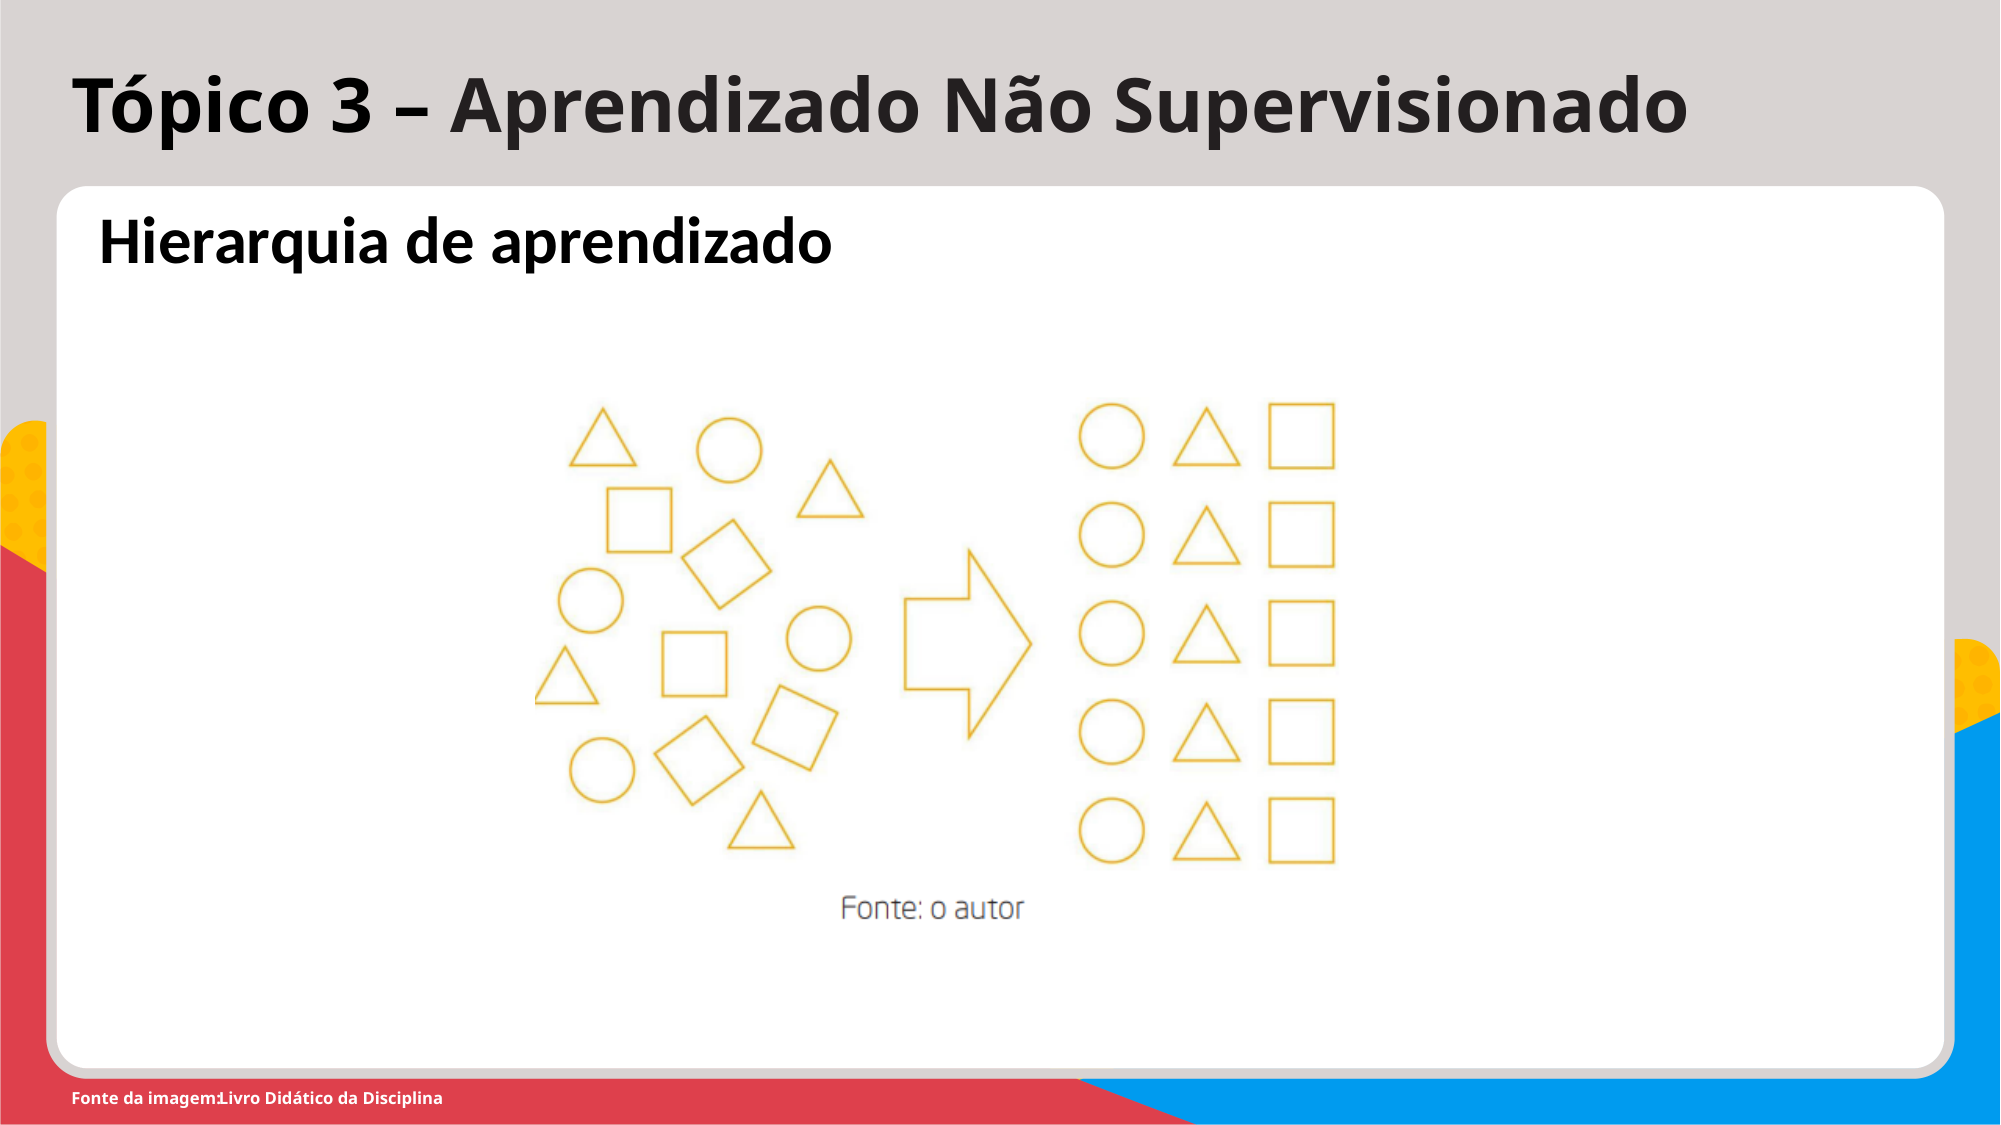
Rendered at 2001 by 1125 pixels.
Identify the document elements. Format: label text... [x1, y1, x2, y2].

text_box Hierarquia de aprendizado [85, 198, 1800, 1011]
text_box Livro Didático da Disciplina [204, 1082, 1434, 1118]
picture [0, 0, 2000, 1125]
list Tópico 3 – Aprendizado Não Supervisionado [56, 44, 1944, 173]
